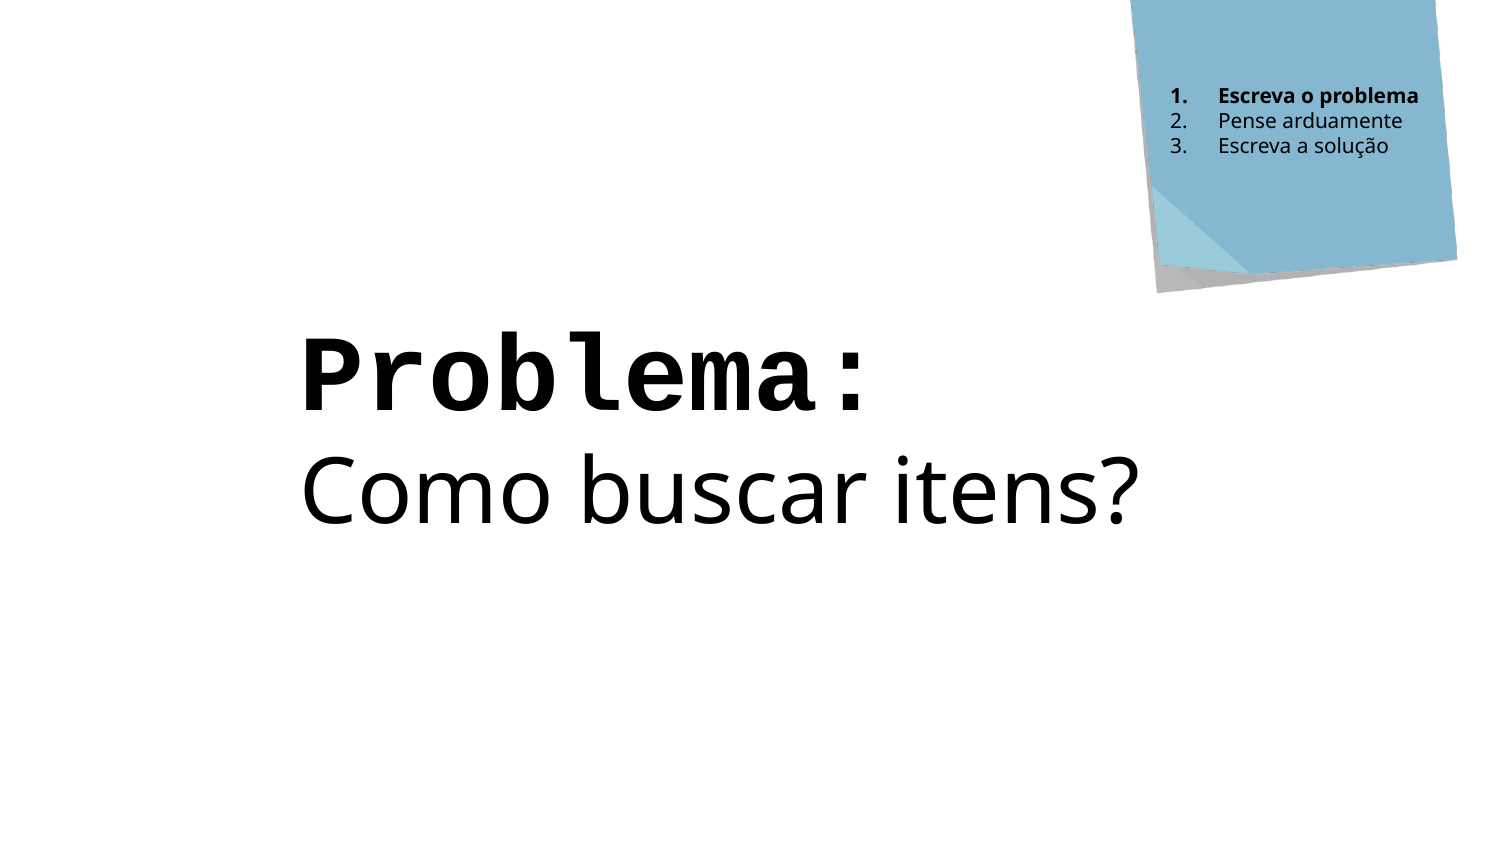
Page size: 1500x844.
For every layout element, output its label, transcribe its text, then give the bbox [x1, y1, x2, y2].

title Problema: Como buscar itens? [284, 253, 1316, 591]
picture [1113, 0, 1473, 308]
